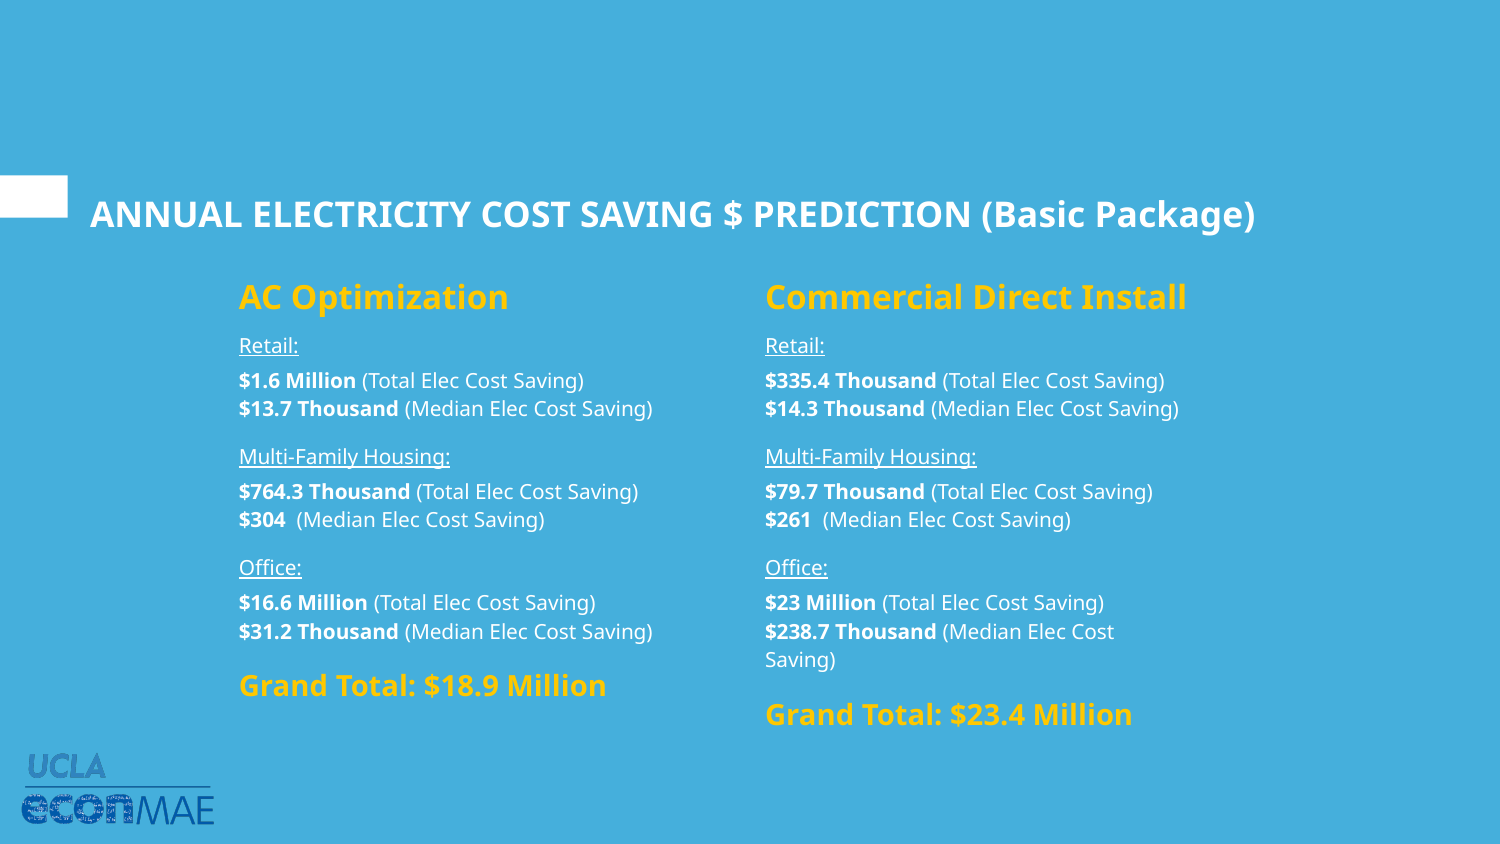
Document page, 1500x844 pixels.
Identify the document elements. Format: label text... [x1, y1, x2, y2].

list AC Optimization Retail: $1.6 Million (Total Elec Cost Saving) $13.7 Thousand (Median Elec Cost Saving) Multi-Family Housing: $764.3 Thousand (Total Elec Cost Saving) $304 (Median Elec Cost Saving) Office: $16.6 Million (Total Elec Cost Saving) $31.2 Thousand (Median Elec Cost Saving) Grand Total: $18.9 Million [223, 255, 714, 721]
title ANNUAL ELECTRICITY COST SAVING $ PREDICTION (Basic Package) [75, 73, 1425, 250]
picture [19, 751, 217, 826]
list Commercial Direct Install Retail: $335.4 Thousand (Total Elec Cost Saving) $14.3 Thousand (Median Elec Cost Saving) Multi-Family Housing: $79.7 Thousand (Total Elec Cost Saving) $261 (Median Elec Cost Saving) Office: $23 Million (Total Elec Cost Saving) $238.7 Thousand (Median Elec Cost Saving) Grand Total: $23.4 Million [750, 255, 1205, 721]
